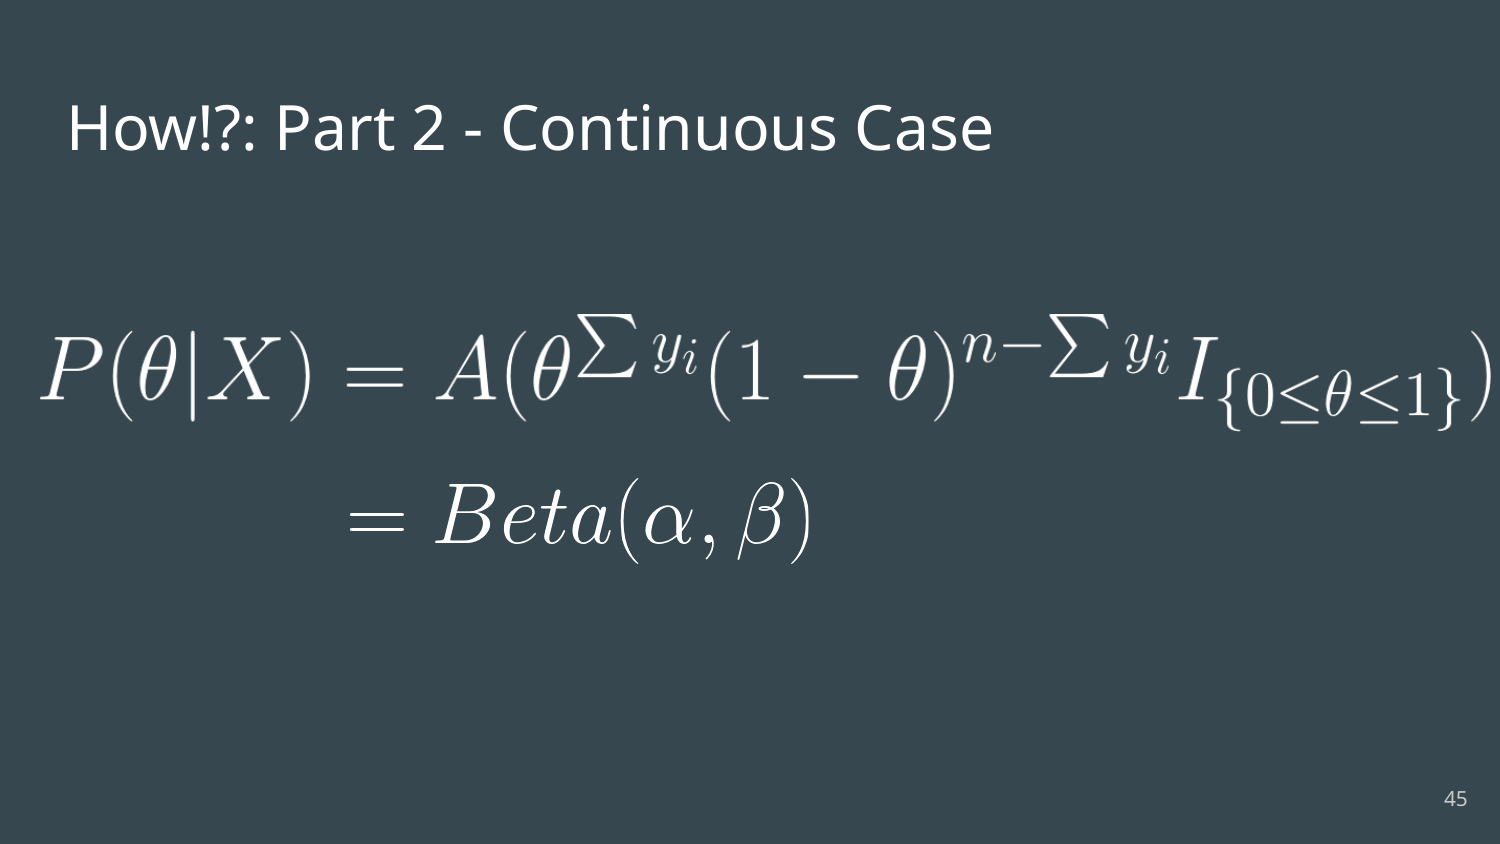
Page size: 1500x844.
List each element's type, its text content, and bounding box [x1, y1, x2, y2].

slide_number ‹#› [1392, 767, 1483, 833]
picture [40, 314, 1491, 432]
picture [326, 478, 809, 565]
title How!?: Part 2 - Continuous Case [51, 72, 1449, 167]
